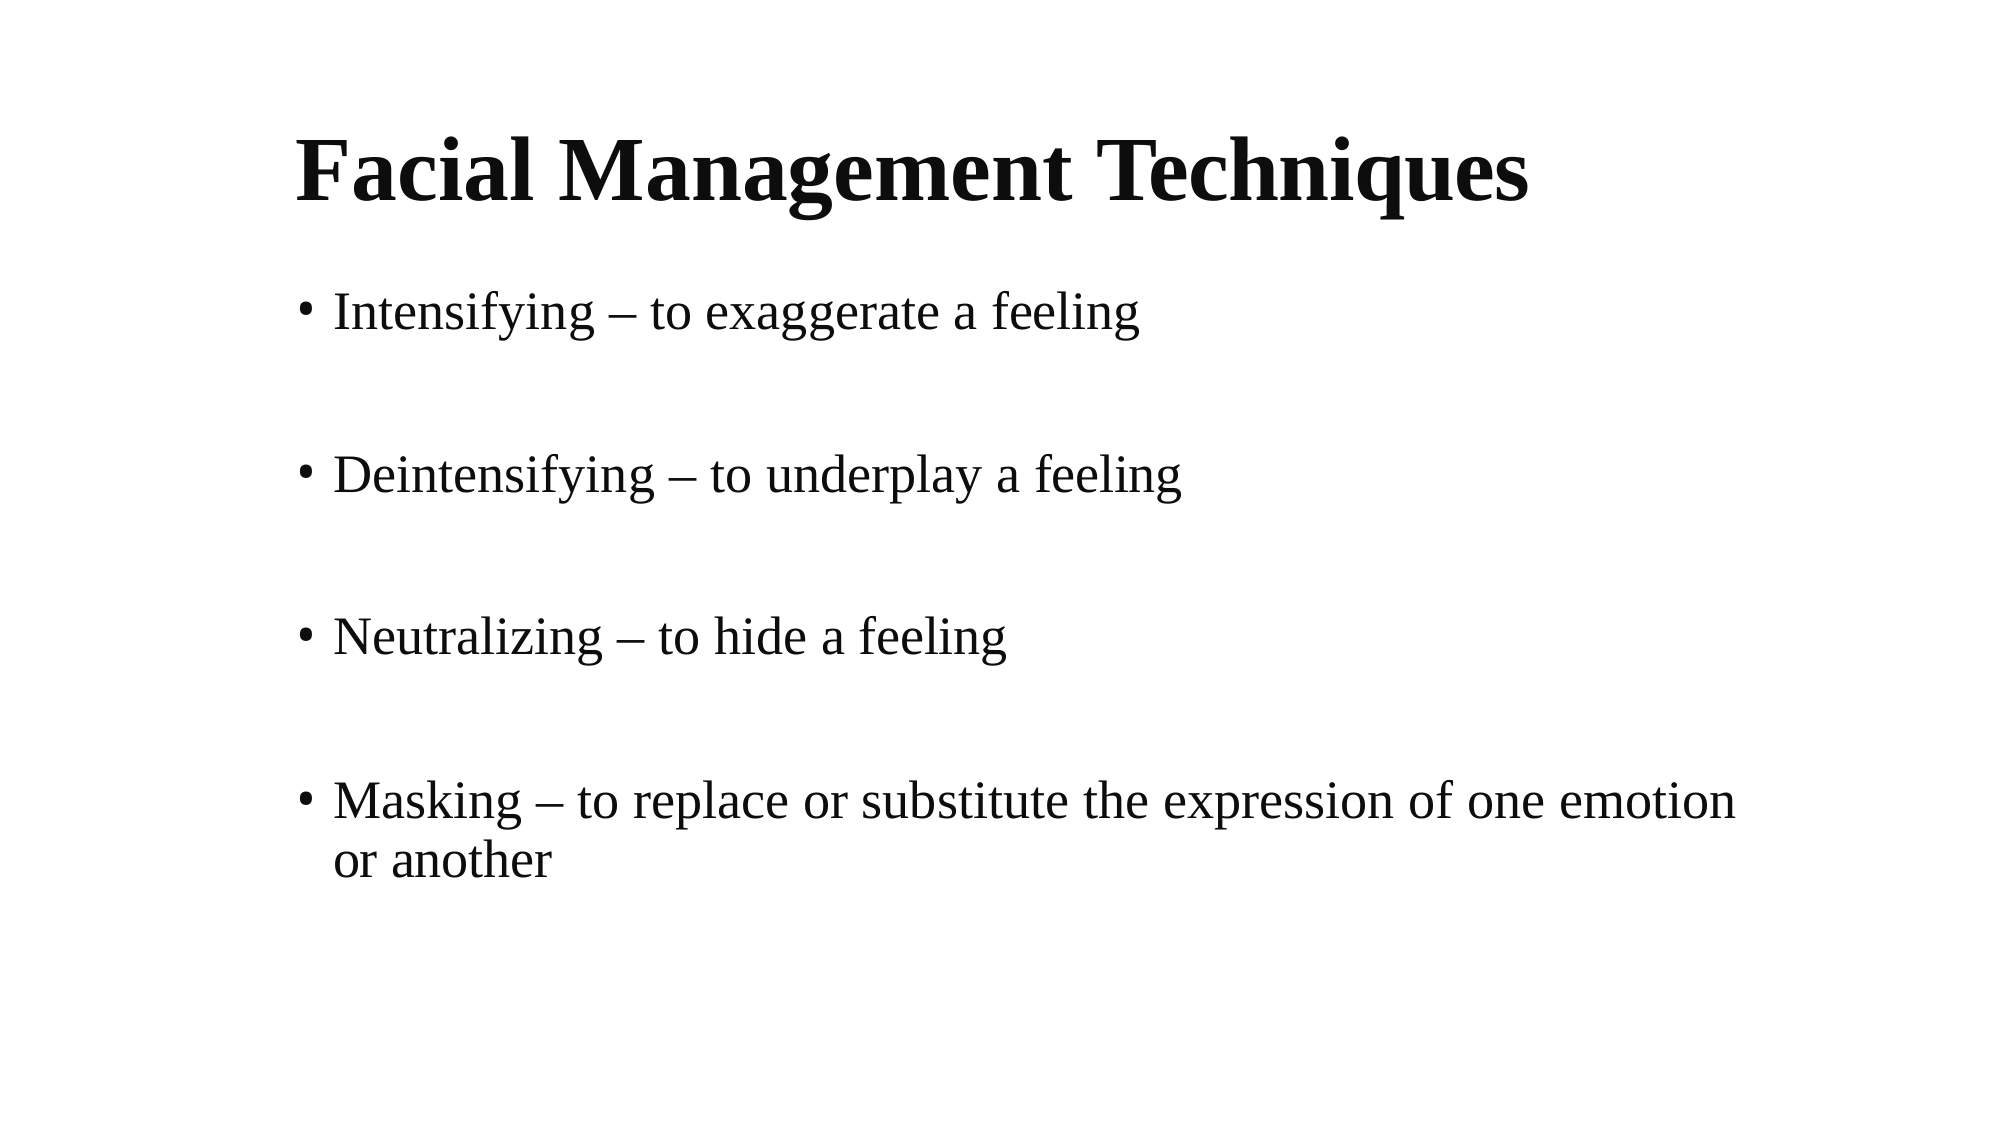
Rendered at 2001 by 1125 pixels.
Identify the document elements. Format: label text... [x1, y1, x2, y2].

text_box Intensifying – to exaggerate a feeling Deintensifying – to underplay a feeling Neutralizing – to hide a feeling Masking – to replace or substitute the expression of one emotion or another [293, 273, 1796, 888]
title Facial Management Techniques [82, 32, 1884, 297]
